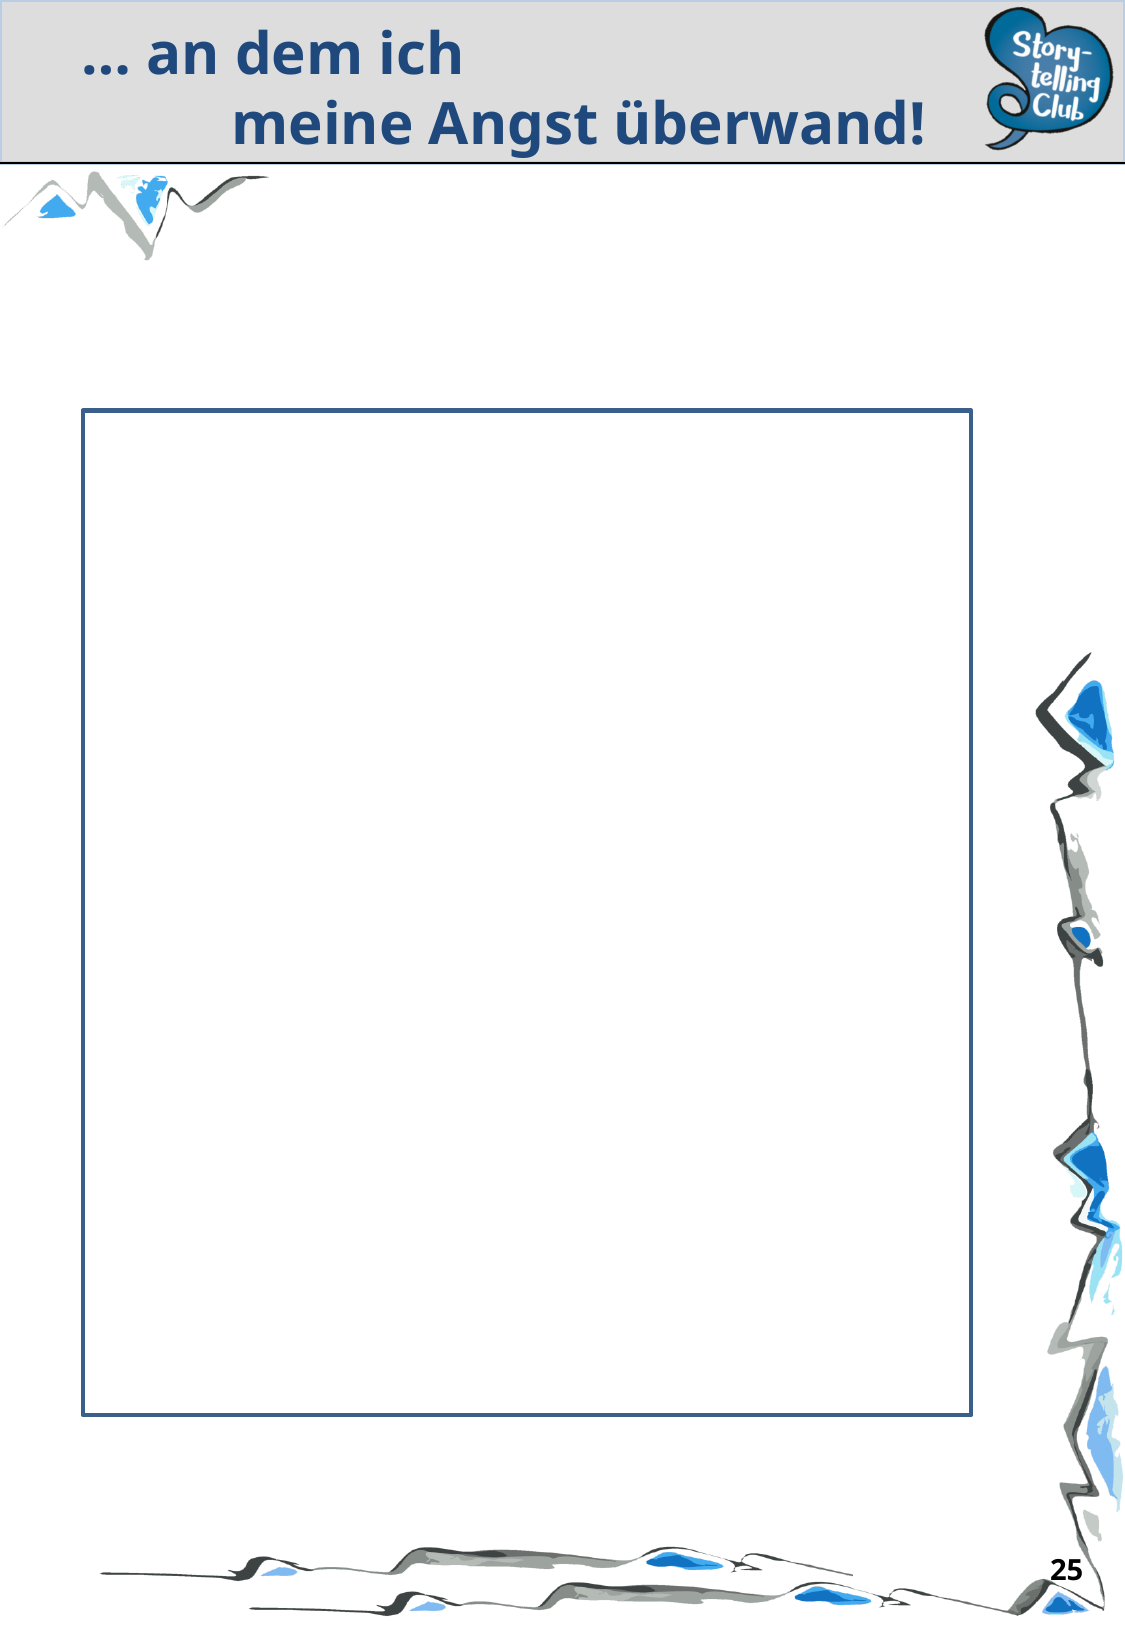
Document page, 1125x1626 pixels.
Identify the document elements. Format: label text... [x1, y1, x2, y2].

picture [967, 10, 1125, 157]
text_box … an dem ich meine Angst überwand! [66, 6, 1118, 159]
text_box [0, 162, 1125, 1625]
text_box [0, 0, 1125, 159]
picture [978, 2, 1007, 6]
